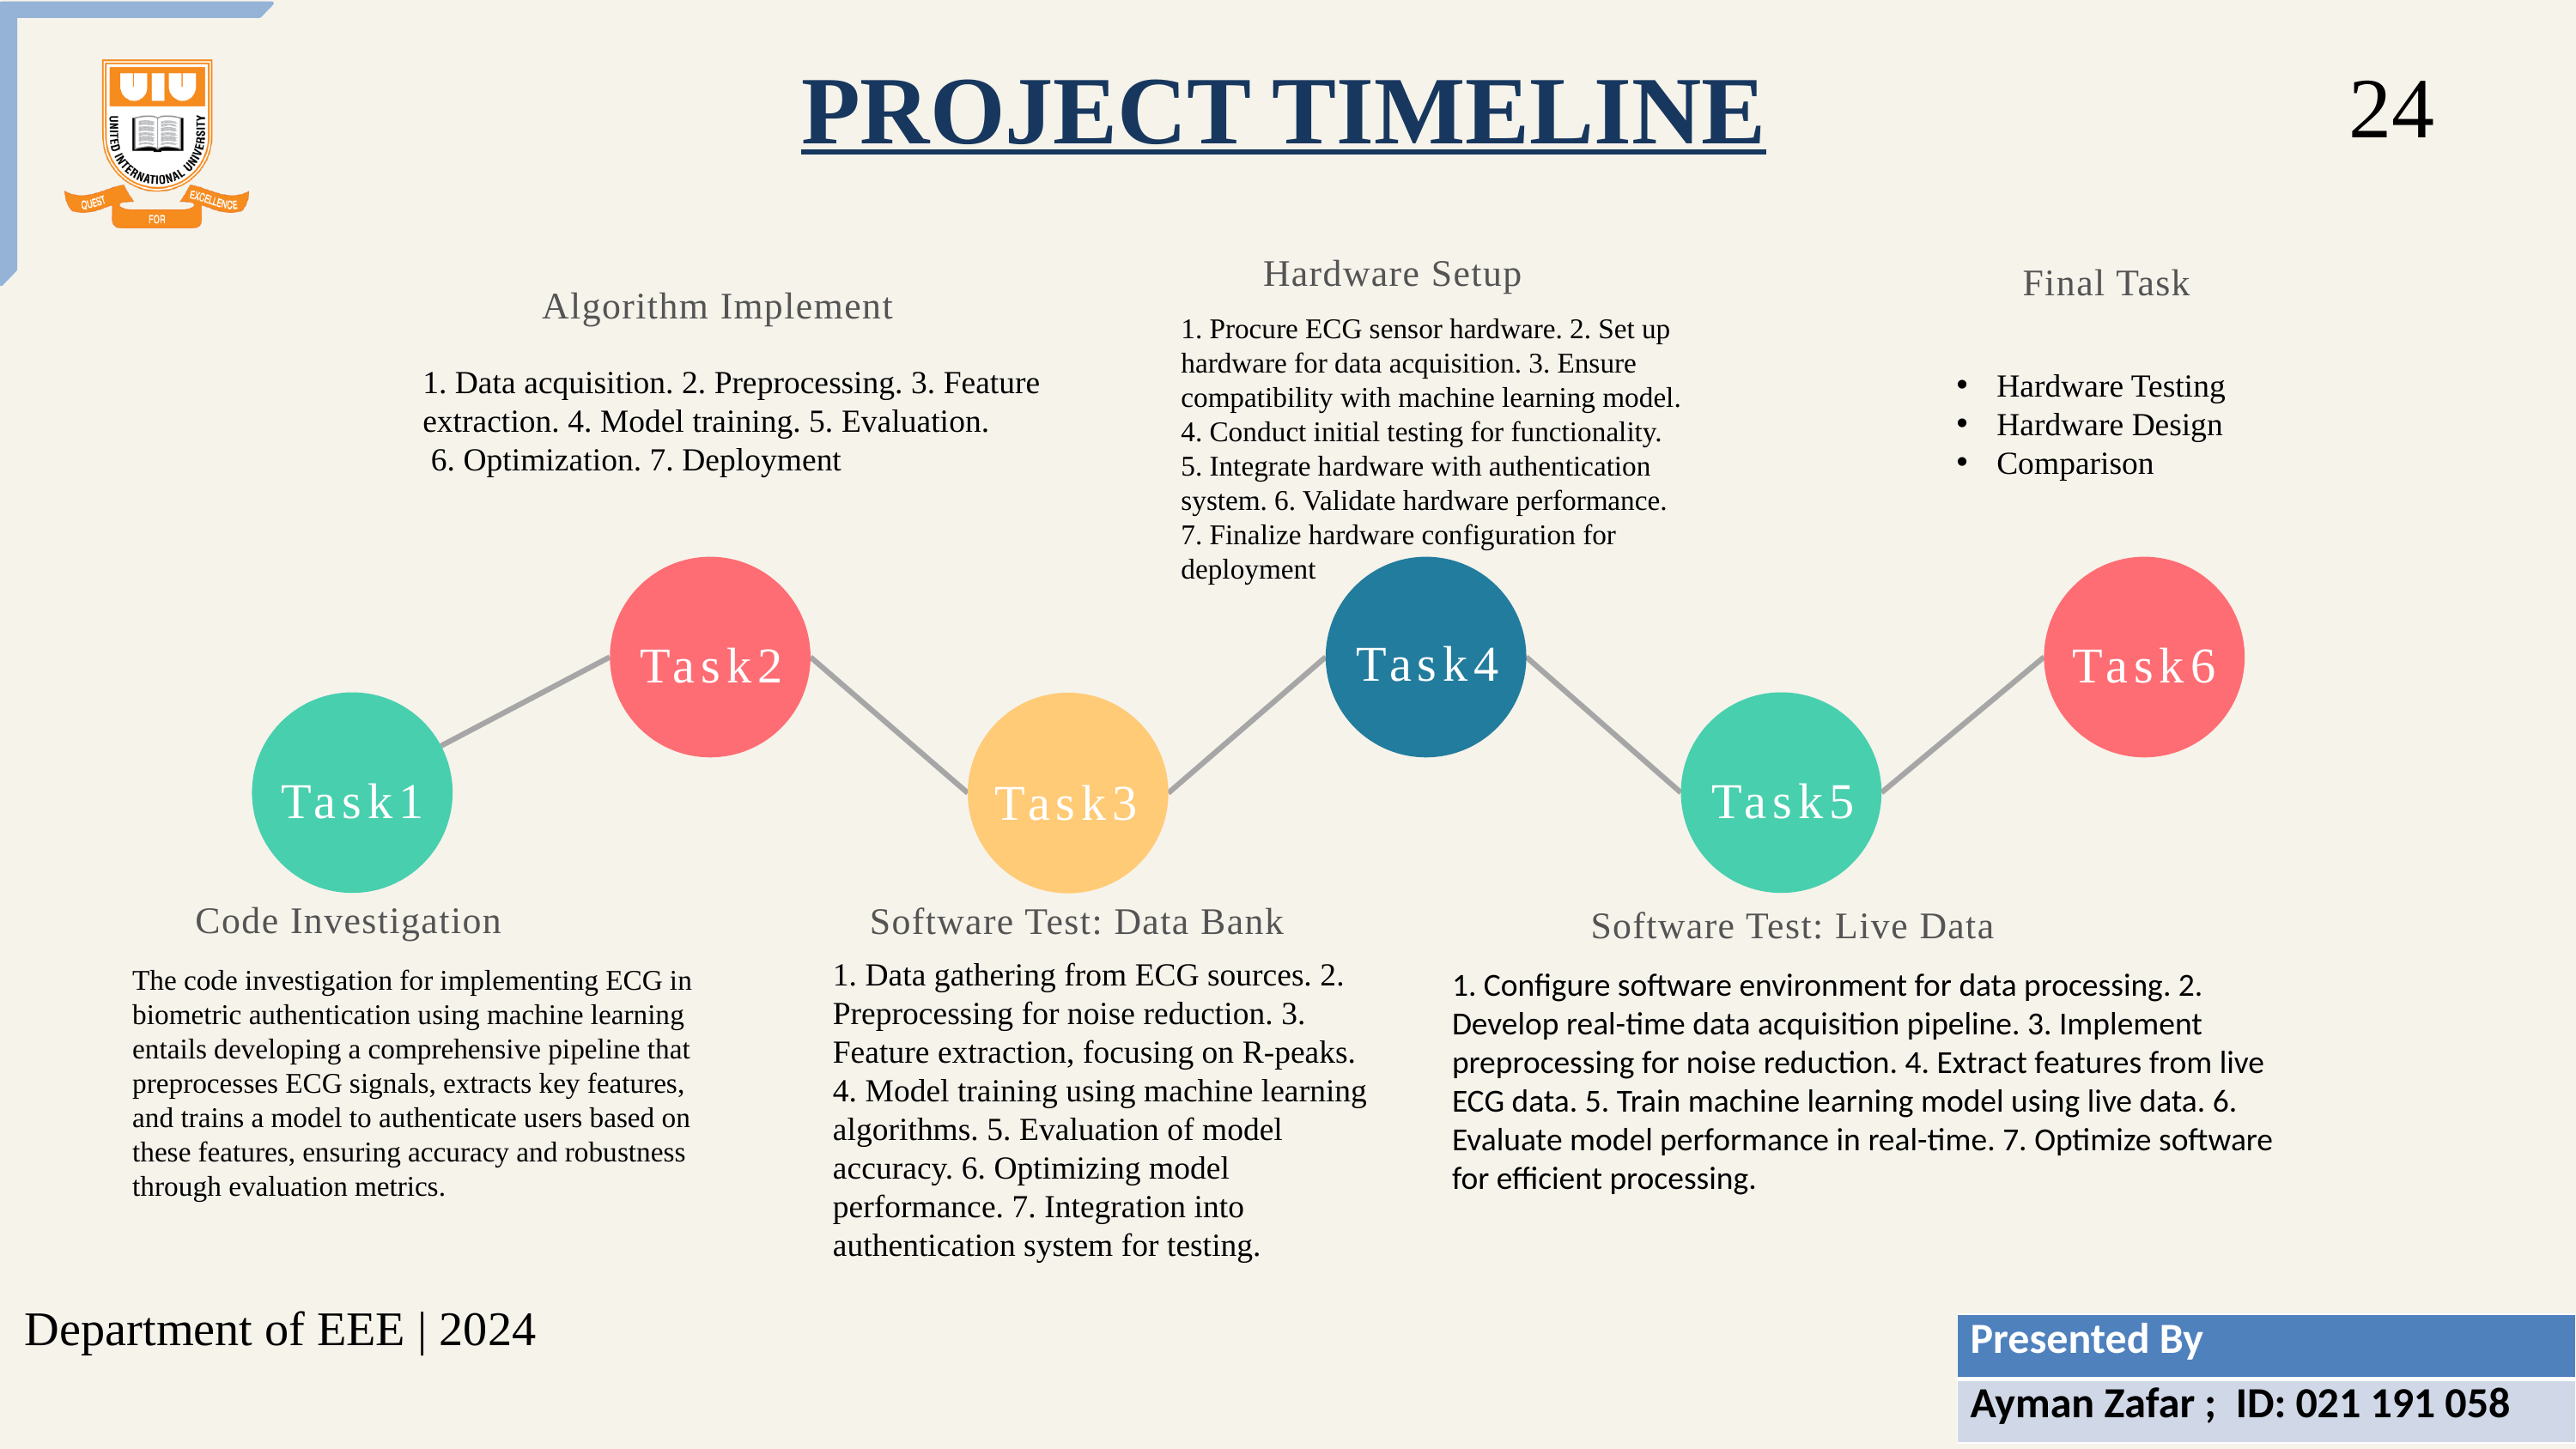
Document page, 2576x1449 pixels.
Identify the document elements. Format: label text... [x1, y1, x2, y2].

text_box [2296, 0, 2487, 170]
text_box Code Investigation [148, 888, 550, 942]
text_box Hardware Testing Hardware Design Comparison [1943, 358, 2501, 564]
text_box The code investigation for implementing ECG in biometric authentication using machine learning entails developing a comprehensive pipeline that preprocesses ECG signals, extracts key features, and trains a model to authenticate users based on these features, ensuring accuracy and robustness through evaluation metrics. [132, 961, 707, 1203]
text_box Software Test: Data Bank [825, 888, 1329, 942]
text_box Final Task [1962, 251, 2251, 304]
text_box Software Test: Live Data [1540, 893, 2045, 957]
text_box 1. Configure software environment for data processing. 2. Develop real-time data acquisition pipeline. 3. Implement preprocessing for noise reduction. 4. Extract features from live ECG data. 5. Train machine learning model using live data. 6. Evaluate model performance in real-time. 7. Optimize software for efficient processing. [1439, 957, 2300, 1202]
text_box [1325, 556, 1527, 758]
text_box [609, 556, 811, 758]
text_box Hardware Setup [1194, 241, 1591, 294]
text_box [0, 1, 274, 287]
text_box Algorithm Implement [511, 273, 925, 326]
text_box [2241, 0, 2446, 199]
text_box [252, 692, 453, 894]
table_cell Ayman Zafar ; ID: 021 191 058 [1958, 1381, 2575, 1442]
text_box PROJECT TIMELINE [748, 64, 1820, 163]
text_box 1. Data gathering from ECG sources. 2. Preprocessing for noise reduction. 3. Feature extraction, focusing on R-peaks. 4. Model training using machine learning algorithms. 5. Evaluation of model accuracy. 6. Optimizing model performance. 7. Integration into authentication system for testing. [820, 947, 1394, 1270]
text_box 1. Procure ECG sensor hardware. 2. Set up hardware for data acquisition. 3. Ensure compatibility with machine learning model. 4. Conduct initial testing for functionality. 5. Integrate hardware with authentication system. 6. Validate hardware performance. 7. Finalize hardware configuration for deployment [1168, 303, 1700, 591]
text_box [967, 692, 1169, 894]
table_header Presented By [1958, 1315, 2575, 1377]
text_box Department of EEE | 2024 [0, 1287, 766, 1355]
picture [64, 59, 258, 228]
text_box 1. Data acquisition. 2. Preprocessing. 3. Feature extraction. 4. Model training. 5. Evaluation. 6. Optimization. 7. Deployment [410, 355, 1062, 483]
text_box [2044, 556, 2245, 758]
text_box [1680, 692, 1882, 894]
